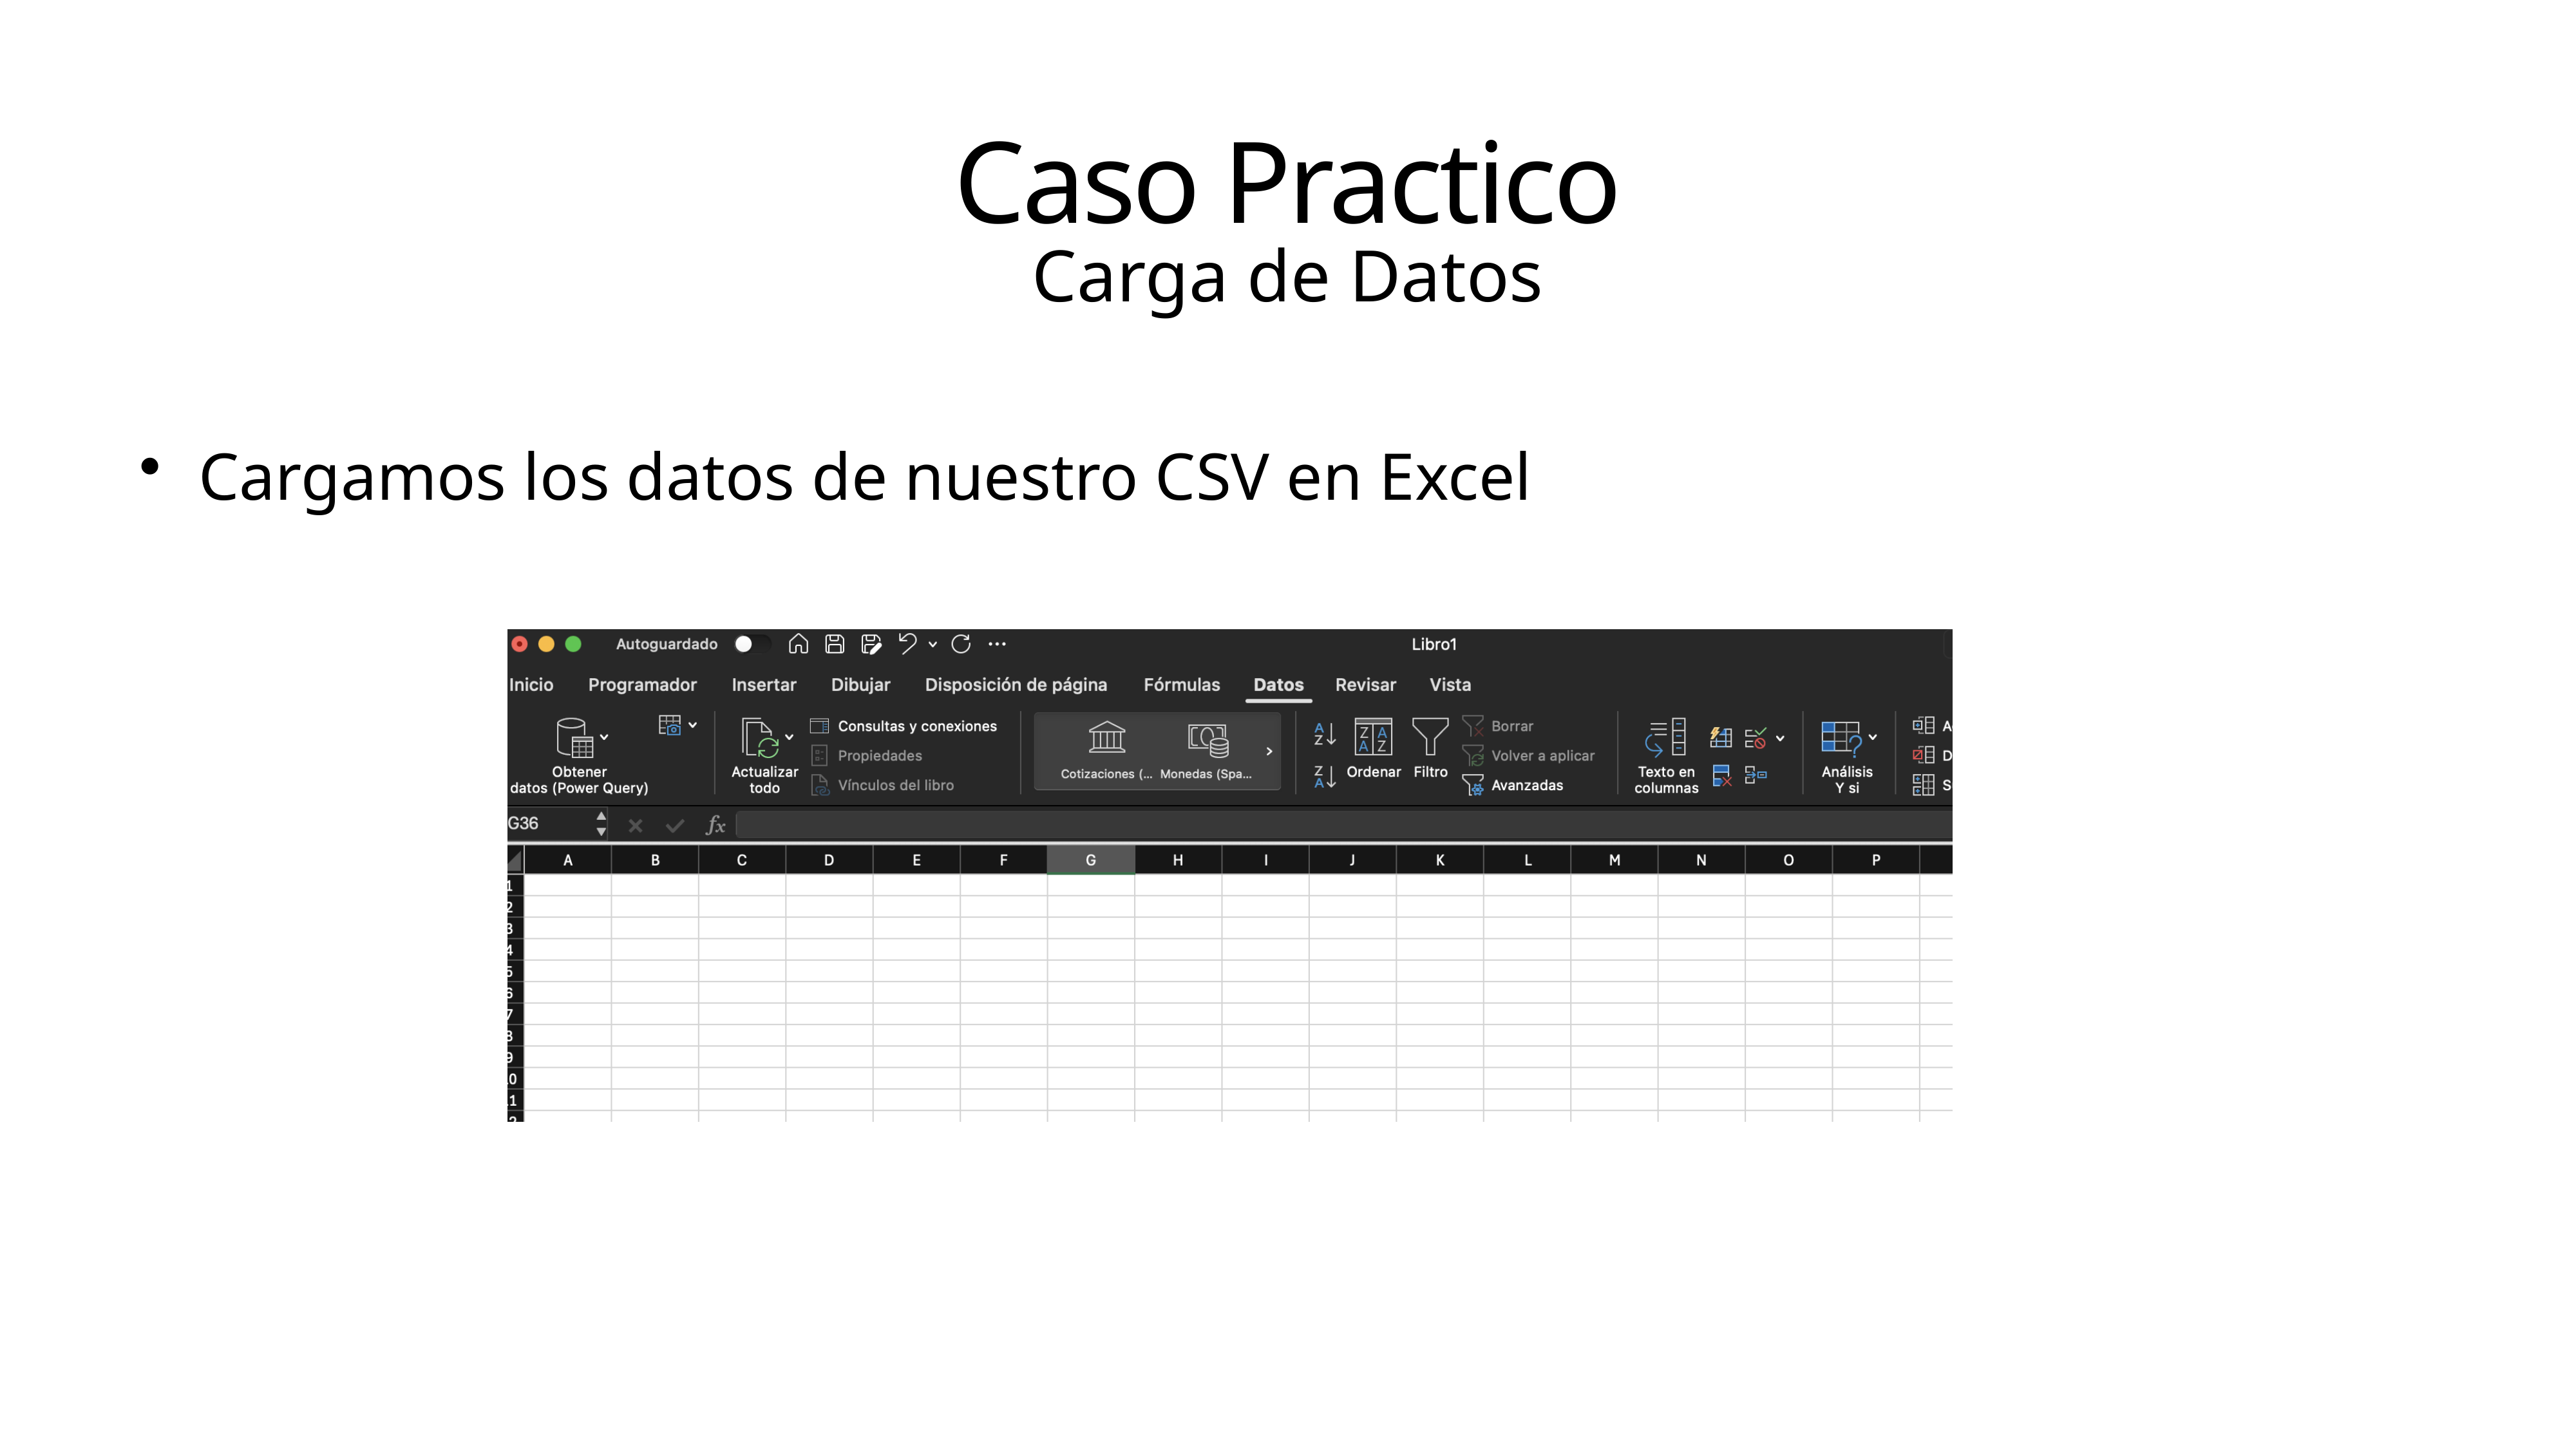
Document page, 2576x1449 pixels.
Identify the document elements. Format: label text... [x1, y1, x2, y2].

picture [507, 629, 1953, 1122]
title Caso Practico [133, 85, 2443, 225]
list Carga de Datos [133, 225, 2443, 334]
list Cargamos los datos de nuestro CSV en Excel [133, 430, 2443, 1321]
